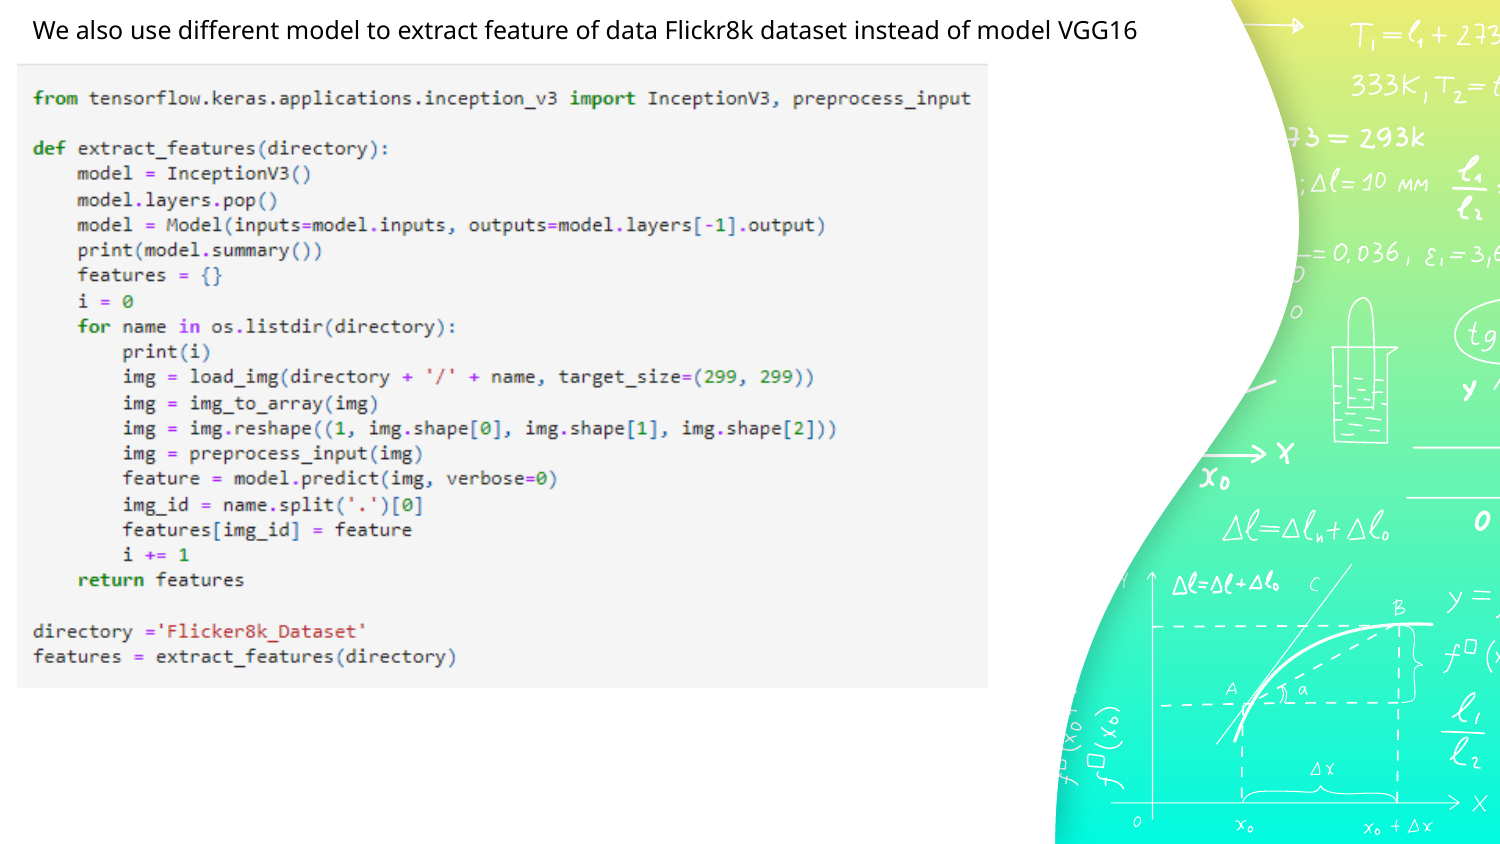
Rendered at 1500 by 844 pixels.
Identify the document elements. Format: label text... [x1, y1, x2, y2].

title We also use different model to extract feature of data Flickr8k dataset instead of model VGG16 [17, 0, 1339, 62]
picture [17, 60, 989, 688]
